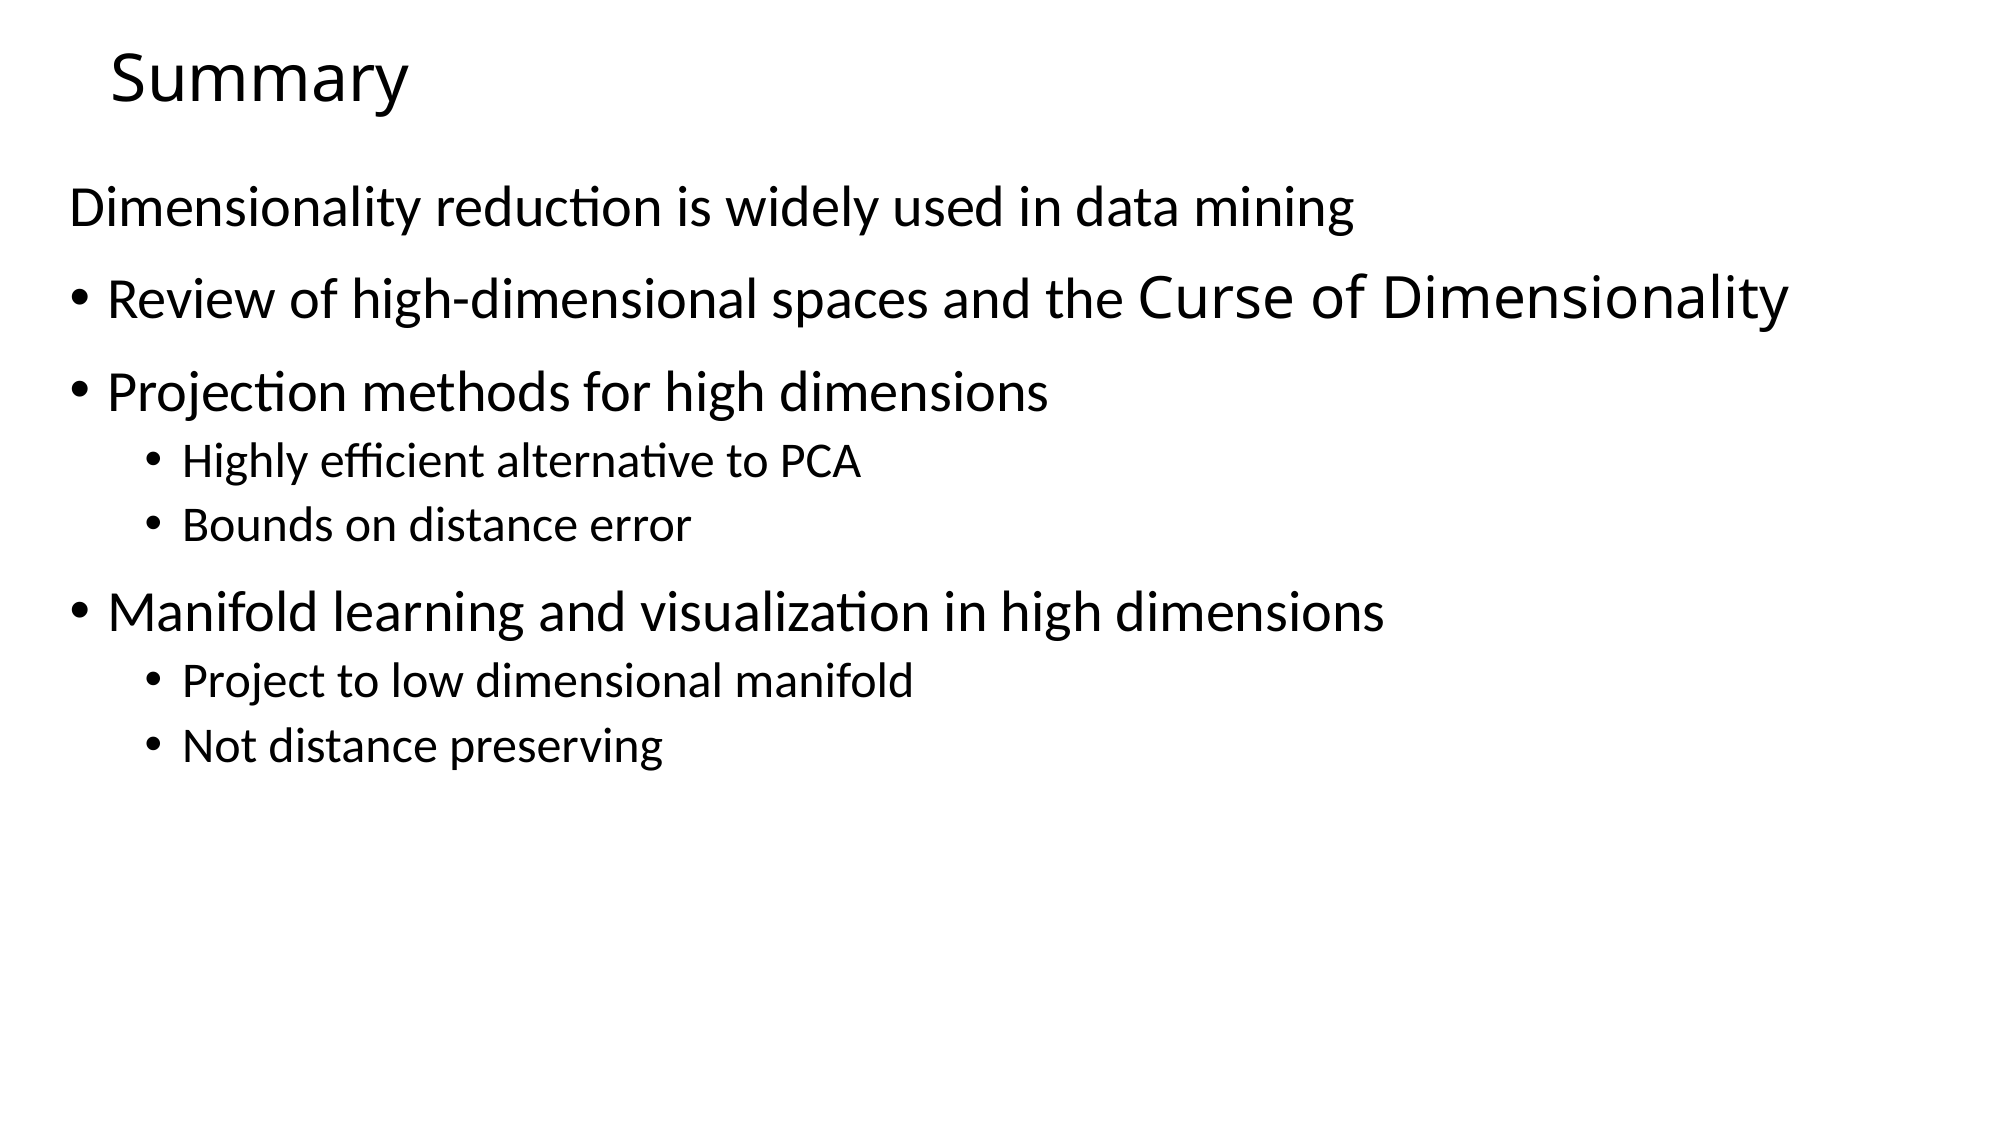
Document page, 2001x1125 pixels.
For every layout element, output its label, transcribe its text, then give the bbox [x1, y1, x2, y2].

list Dimensionality reduction is widely used in data mining Review of high-dimensional spaces and the Curse of Dimensionality Projection methods for high dimensions Highly efficient alternative to PCA Bounds on distance error Manifold learning and visualization in high dimensions Project to low dimensional manifold Not distance preserving [54, 169, 1946, 1015]
title Summary [95, 36, 1821, 124]
